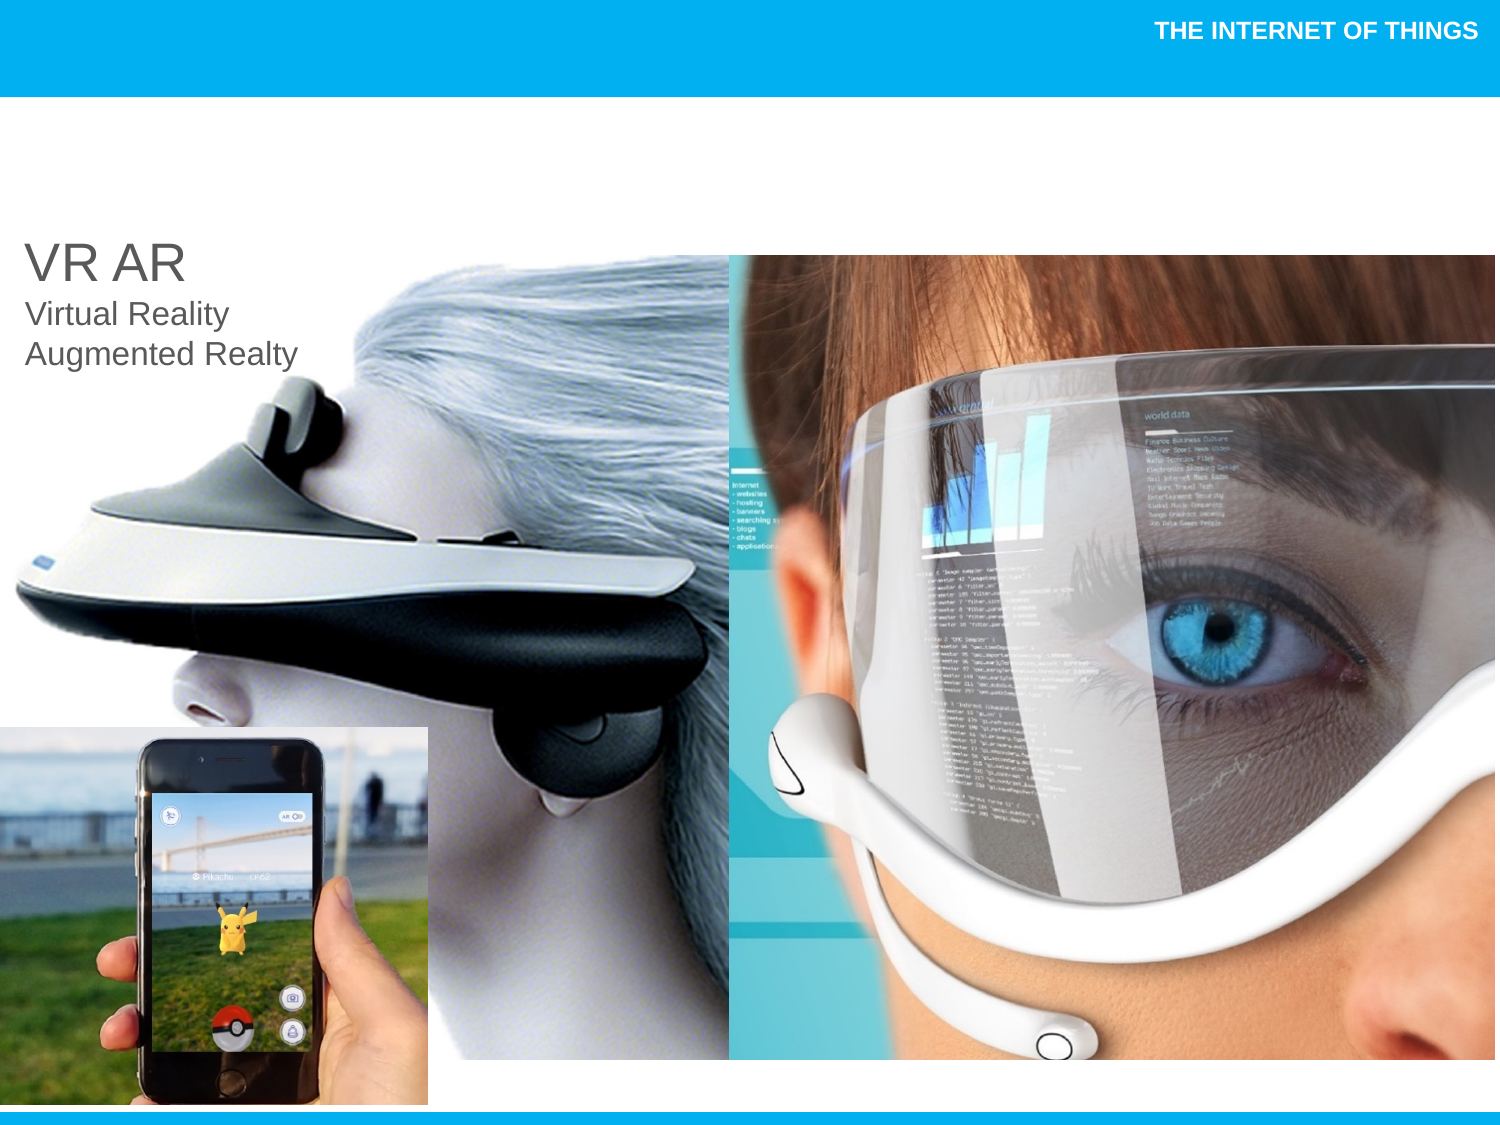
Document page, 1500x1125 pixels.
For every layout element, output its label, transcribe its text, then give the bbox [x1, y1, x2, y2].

picture [0, 255, 1495, 1105]
text_box VR AR Virtual Reality Augmented Realty [10, 219, 315, 253]
